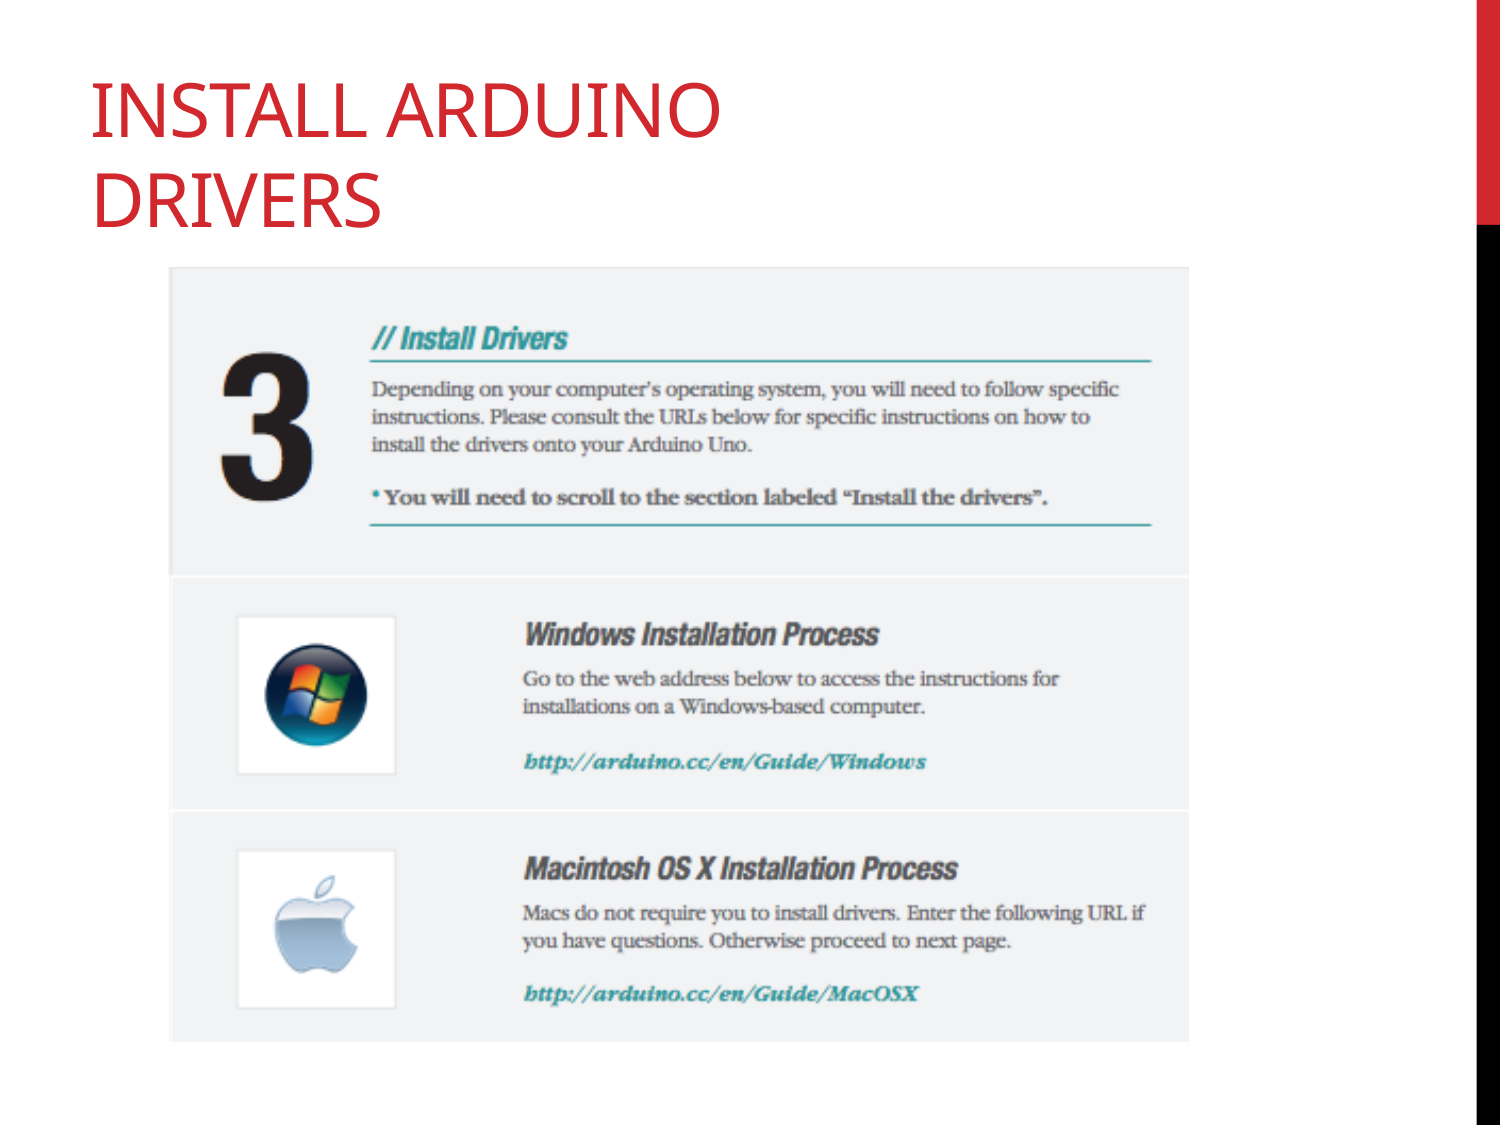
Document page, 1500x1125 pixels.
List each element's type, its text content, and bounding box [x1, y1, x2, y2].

title Install Arduino Drivers [75, 25, 1025, 250]
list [1, 267, 1351, 1043]
